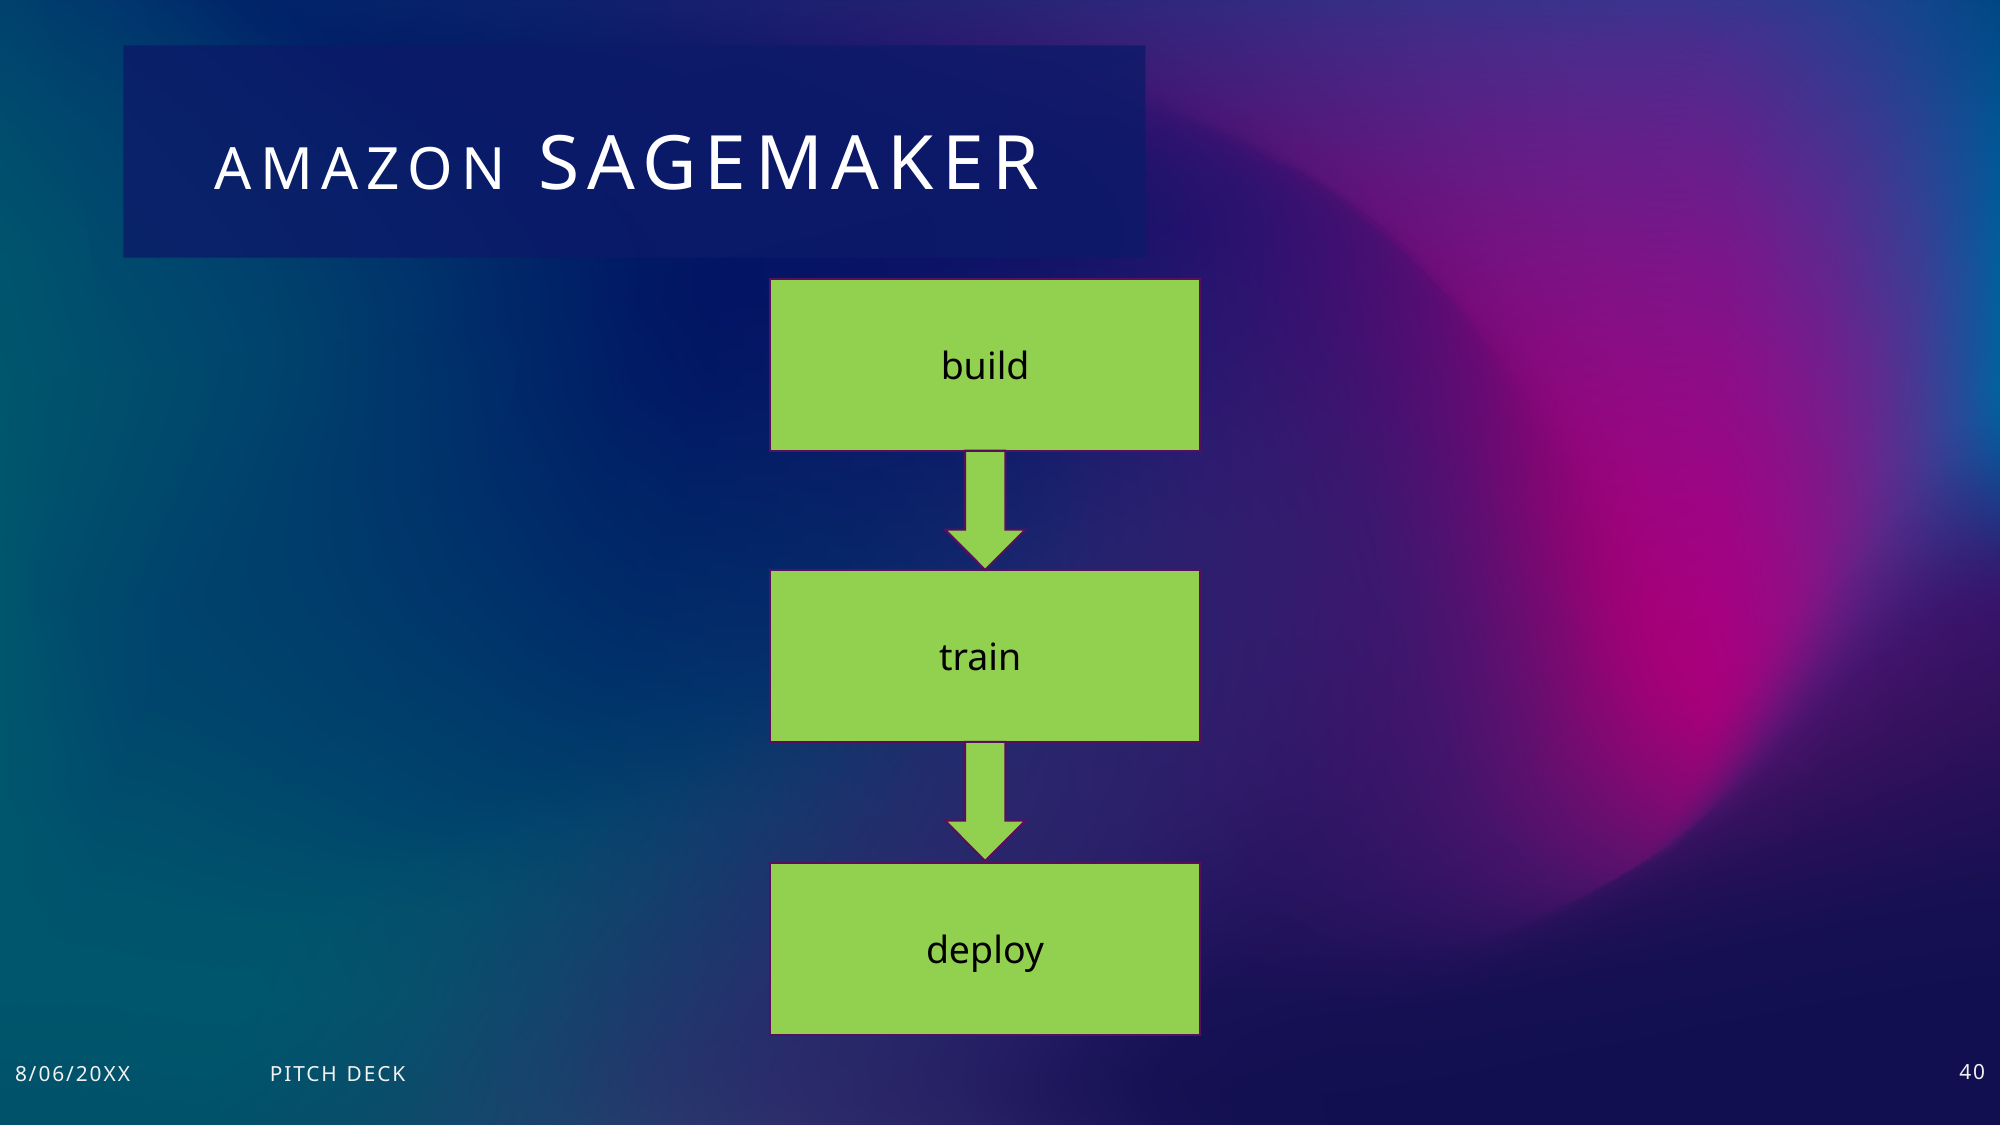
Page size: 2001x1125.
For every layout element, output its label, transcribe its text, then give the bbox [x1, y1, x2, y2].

text_box [942, 449, 1028, 572]
slide_number 40 [1550, 1042, 2000, 1103]
footer PITCH DECK [0, 1042, 675, 1103]
text_box build [769, 278, 1201, 452]
text_box train [769, 569, 1201, 743]
title Amazon SAGEMAKER [123, 45, 1146, 258]
text_box [942, 740, 1028, 863]
text_box deploy [769, 862, 1201, 1036]
picture [0, 0, 2000, 1125]
